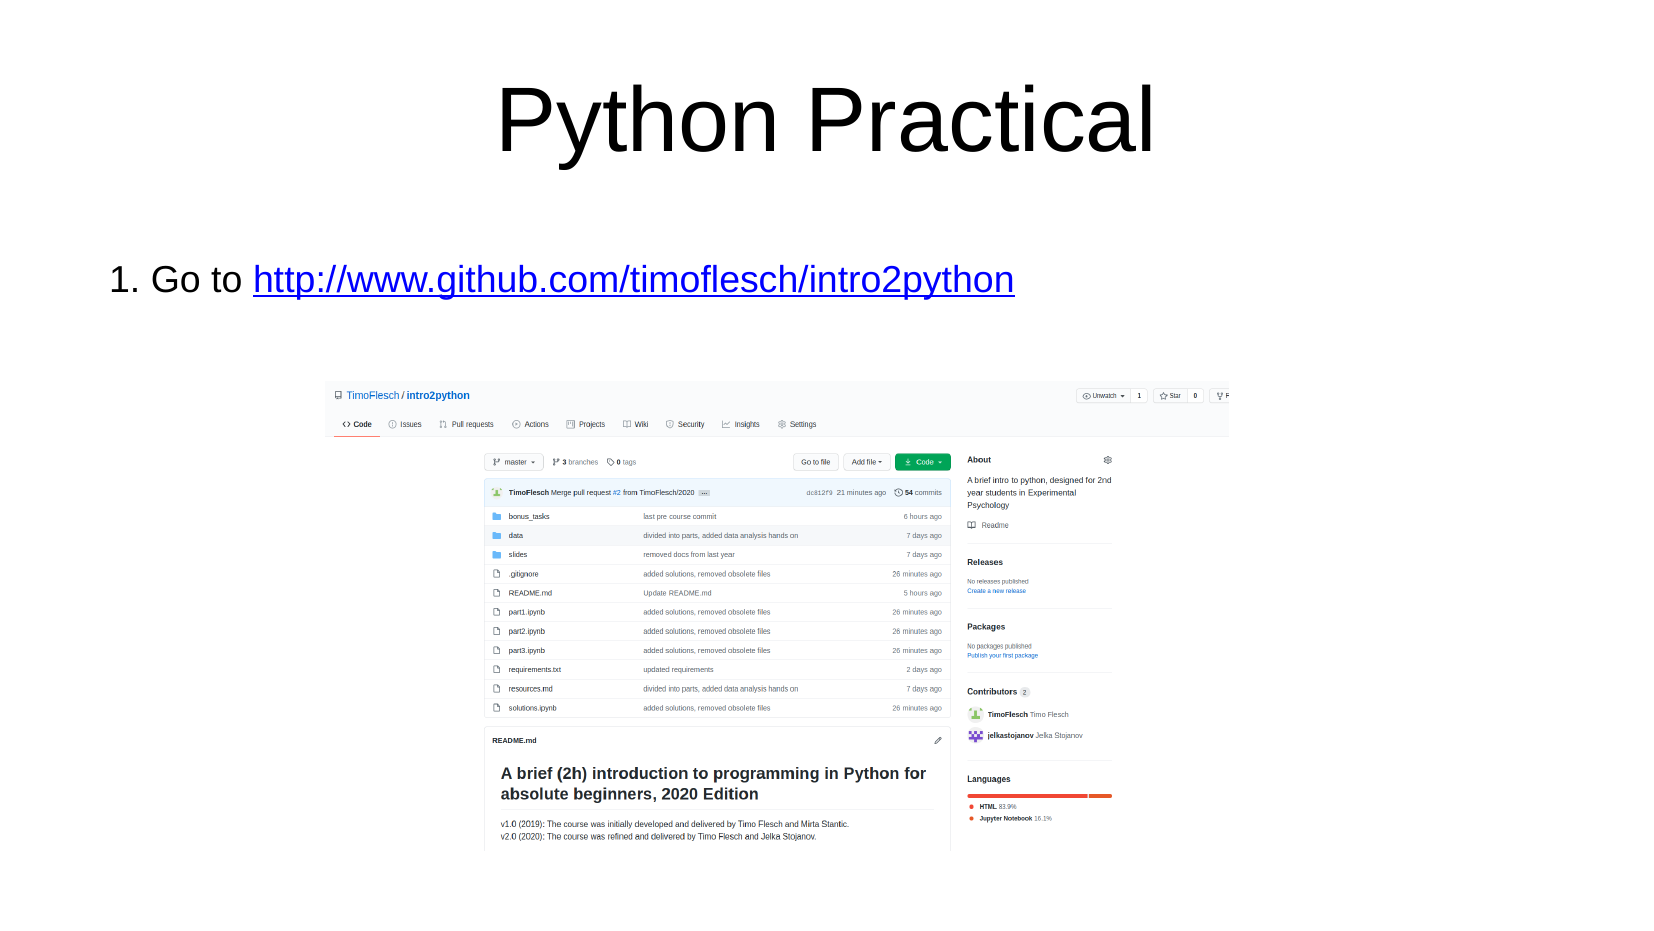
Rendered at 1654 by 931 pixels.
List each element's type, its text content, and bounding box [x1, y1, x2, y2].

picture [324, 381, 1229, 851]
text_box Python Practical [82, 37, 1571, 193]
text_box 1. Go to http://www.github.com/timoflesch/intro2python [94, 247, 1030, 389]
